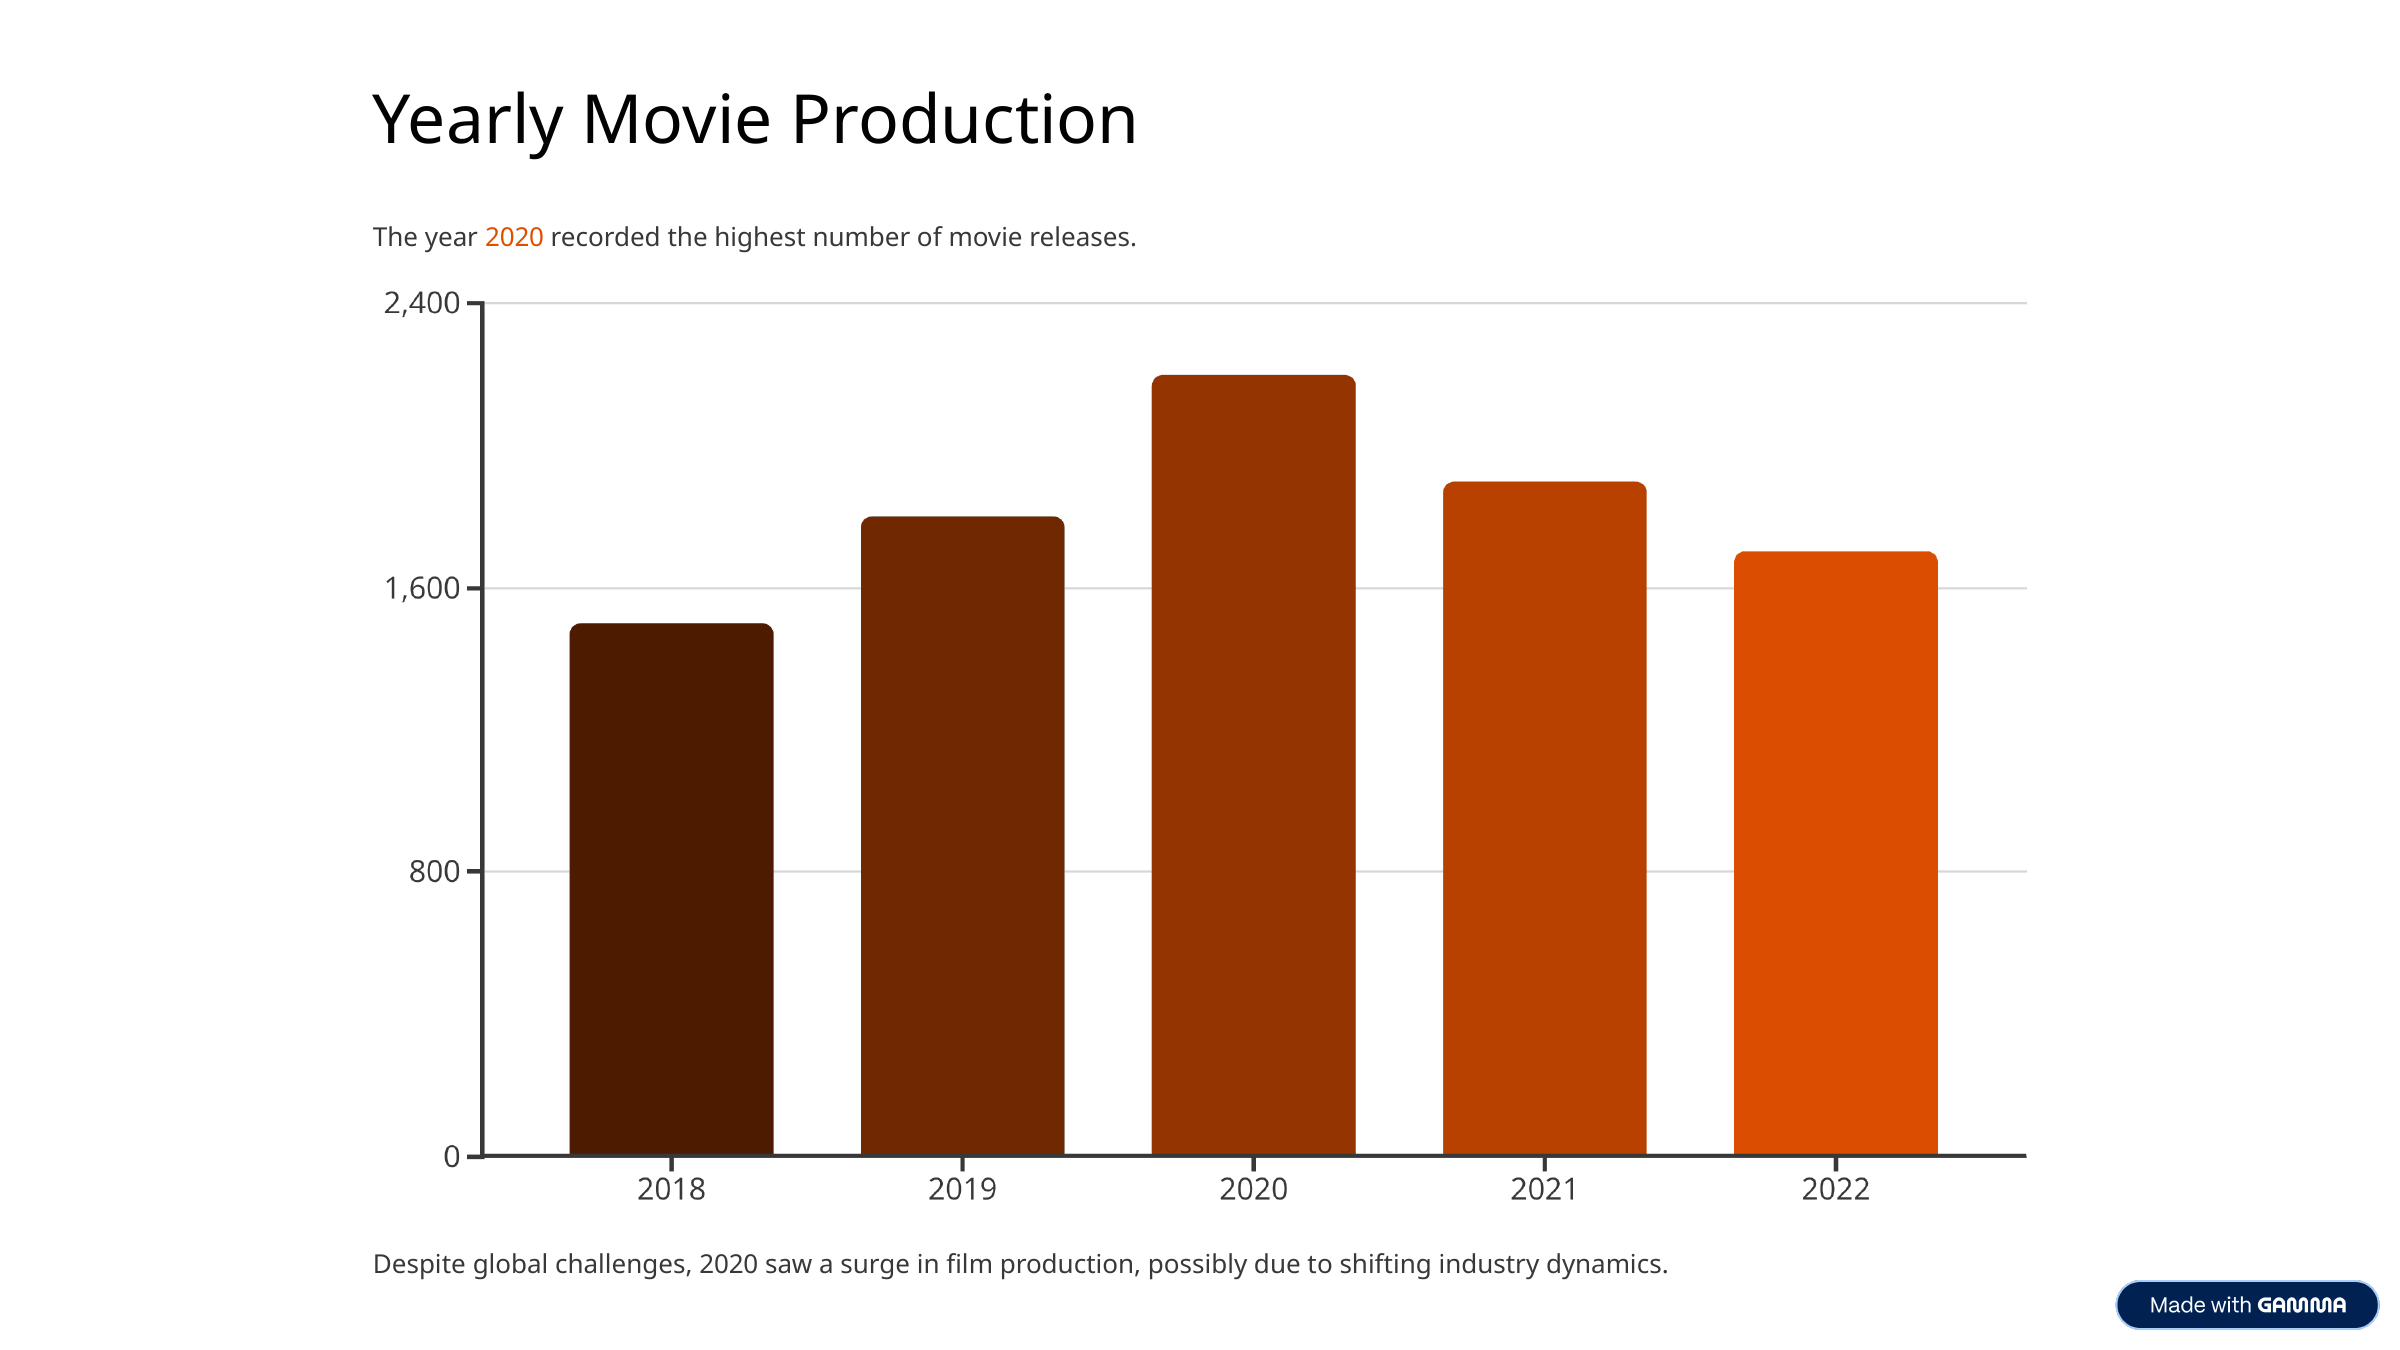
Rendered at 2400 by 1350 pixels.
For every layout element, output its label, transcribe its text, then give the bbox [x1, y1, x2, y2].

text_box The year 2020 recorded the highest number of movie releases. [372, 209, 2027, 252]
picture [2106, 1271, 2389, 1339]
text_box Yearly Movie Production [372, 71, 1121, 158]
picture [372, 281, 2027, 1208]
text_box Despite global challenges, 2020 saw a surge in film production, possibly due to shifting industry dynamics. [372, 1236, 2027, 1279]
